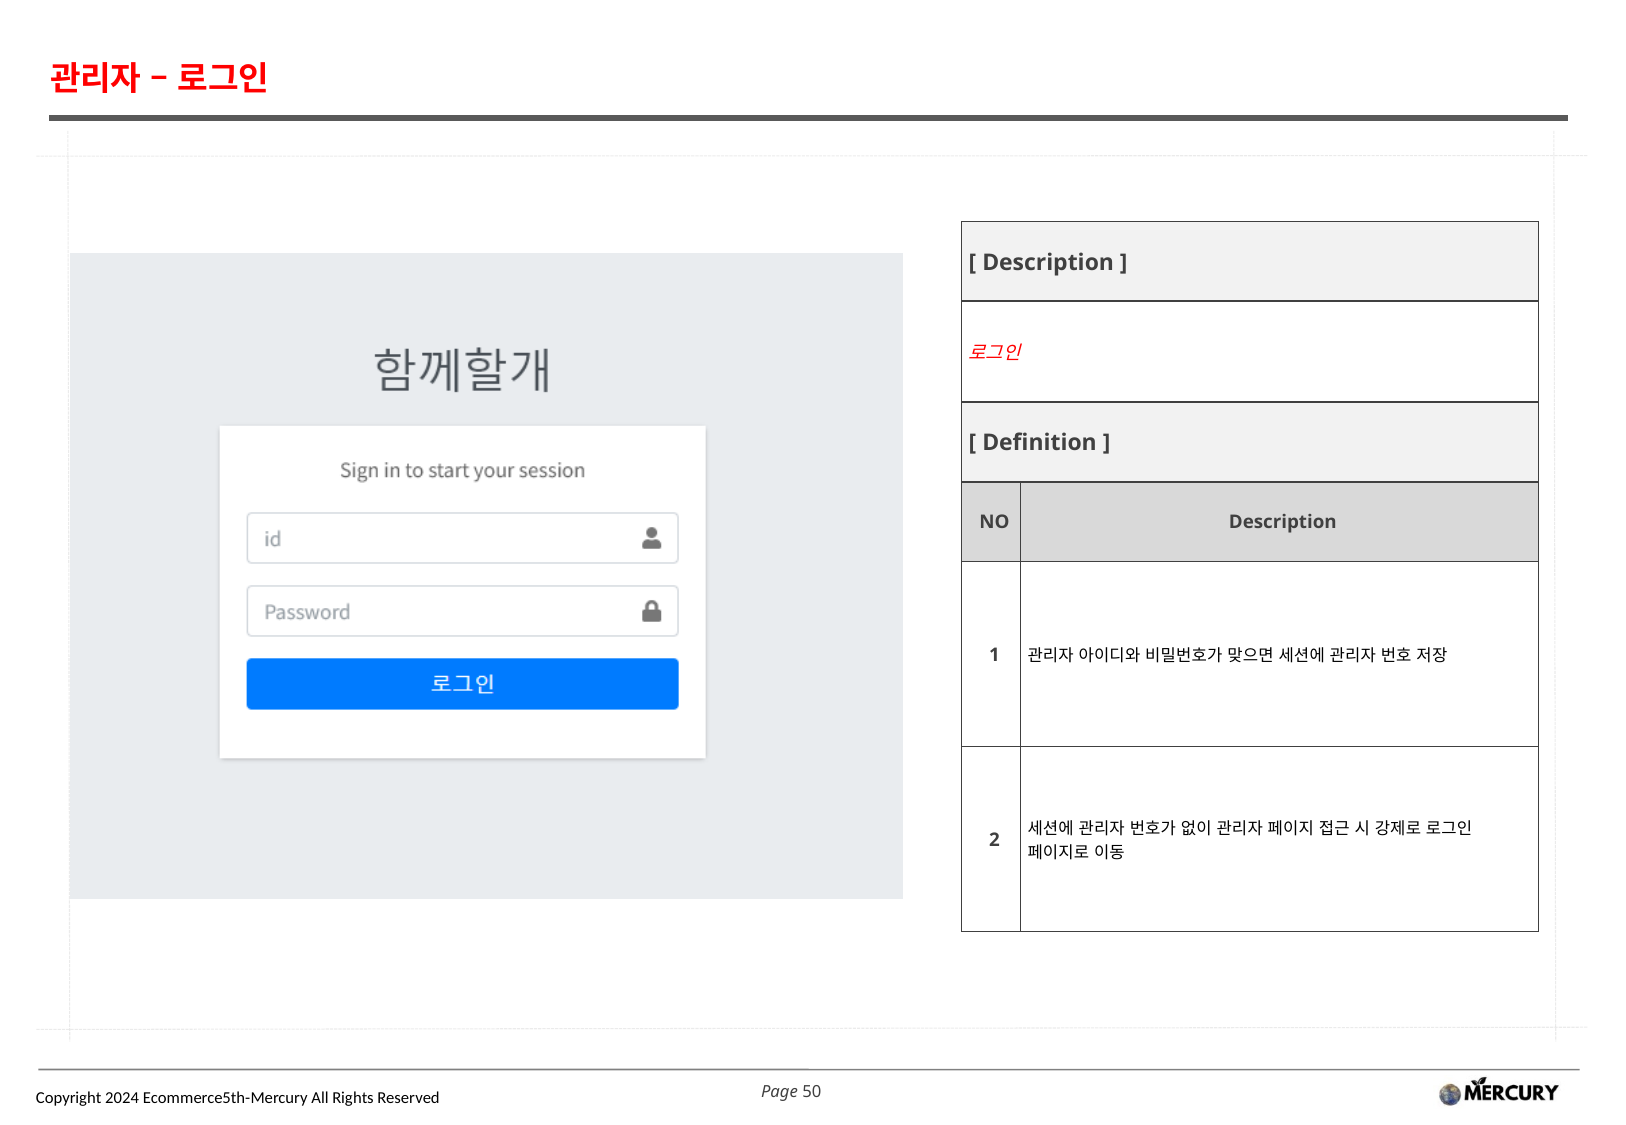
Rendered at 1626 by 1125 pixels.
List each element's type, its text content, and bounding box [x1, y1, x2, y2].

table_cell [ Definition ] [962, 403, 1538, 481]
table_cell 로그인 [962, 302, 1538, 401]
text_box 관리자 – 로그인 [35, 54, 1581, 114]
table_cell NO [962, 483, 1020, 561]
table_cell 1 [962, 562, 1020, 746]
table_cell 2 [962, 747, 1020, 931]
picture [70, 253, 903, 899]
table_cell Description [1021, 483, 1538, 561]
table_cell 관리자 아이디와 비밀번호가 맞으면 세션에 관리자 번호 저장 [1021, 562, 1538, 746]
table_cell 세션에 관리자 번호가 없이 관리자 페이지 접근 시 강제로 로그인 페이지로 이동 [1021, 747, 1538, 931]
picture [1422, 1075, 1600, 1113]
table_header [ Description ] [962, 222, 1538, 300]
